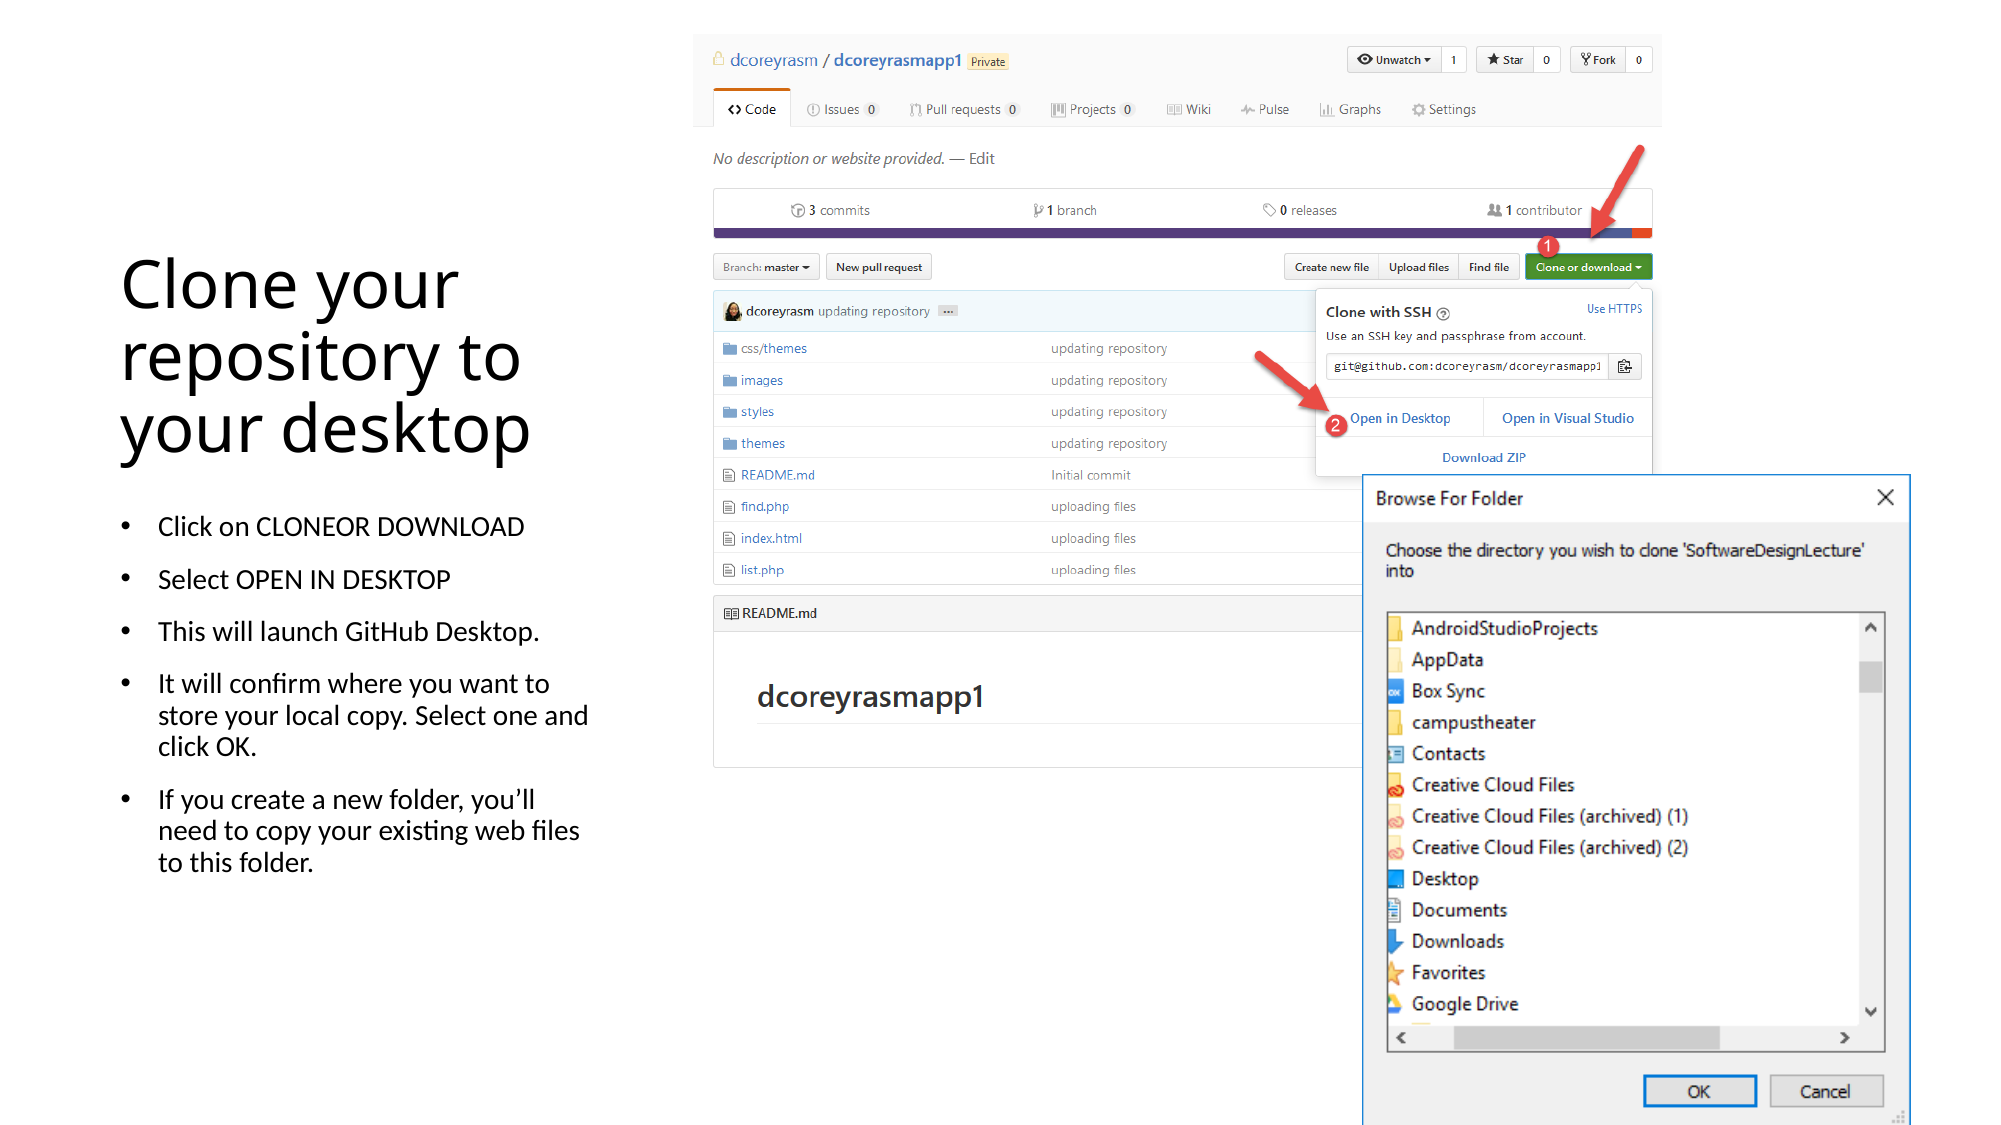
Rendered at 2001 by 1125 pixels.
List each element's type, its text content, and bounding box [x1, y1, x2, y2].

title Clone your repository to your desktop [105, 237, 616, 475]
picture [693, 34, 1911, 1125]
list Click on CLONEOR DOWNLOAD Select OPEN IN DESKTOP This will launch GitHub Desktop. It will confirm where you want to store your local copy. Select one and click OK. If you create a new folder, you’ll need to copy your existing web files to this folder. [105, 503, 616, 988]
